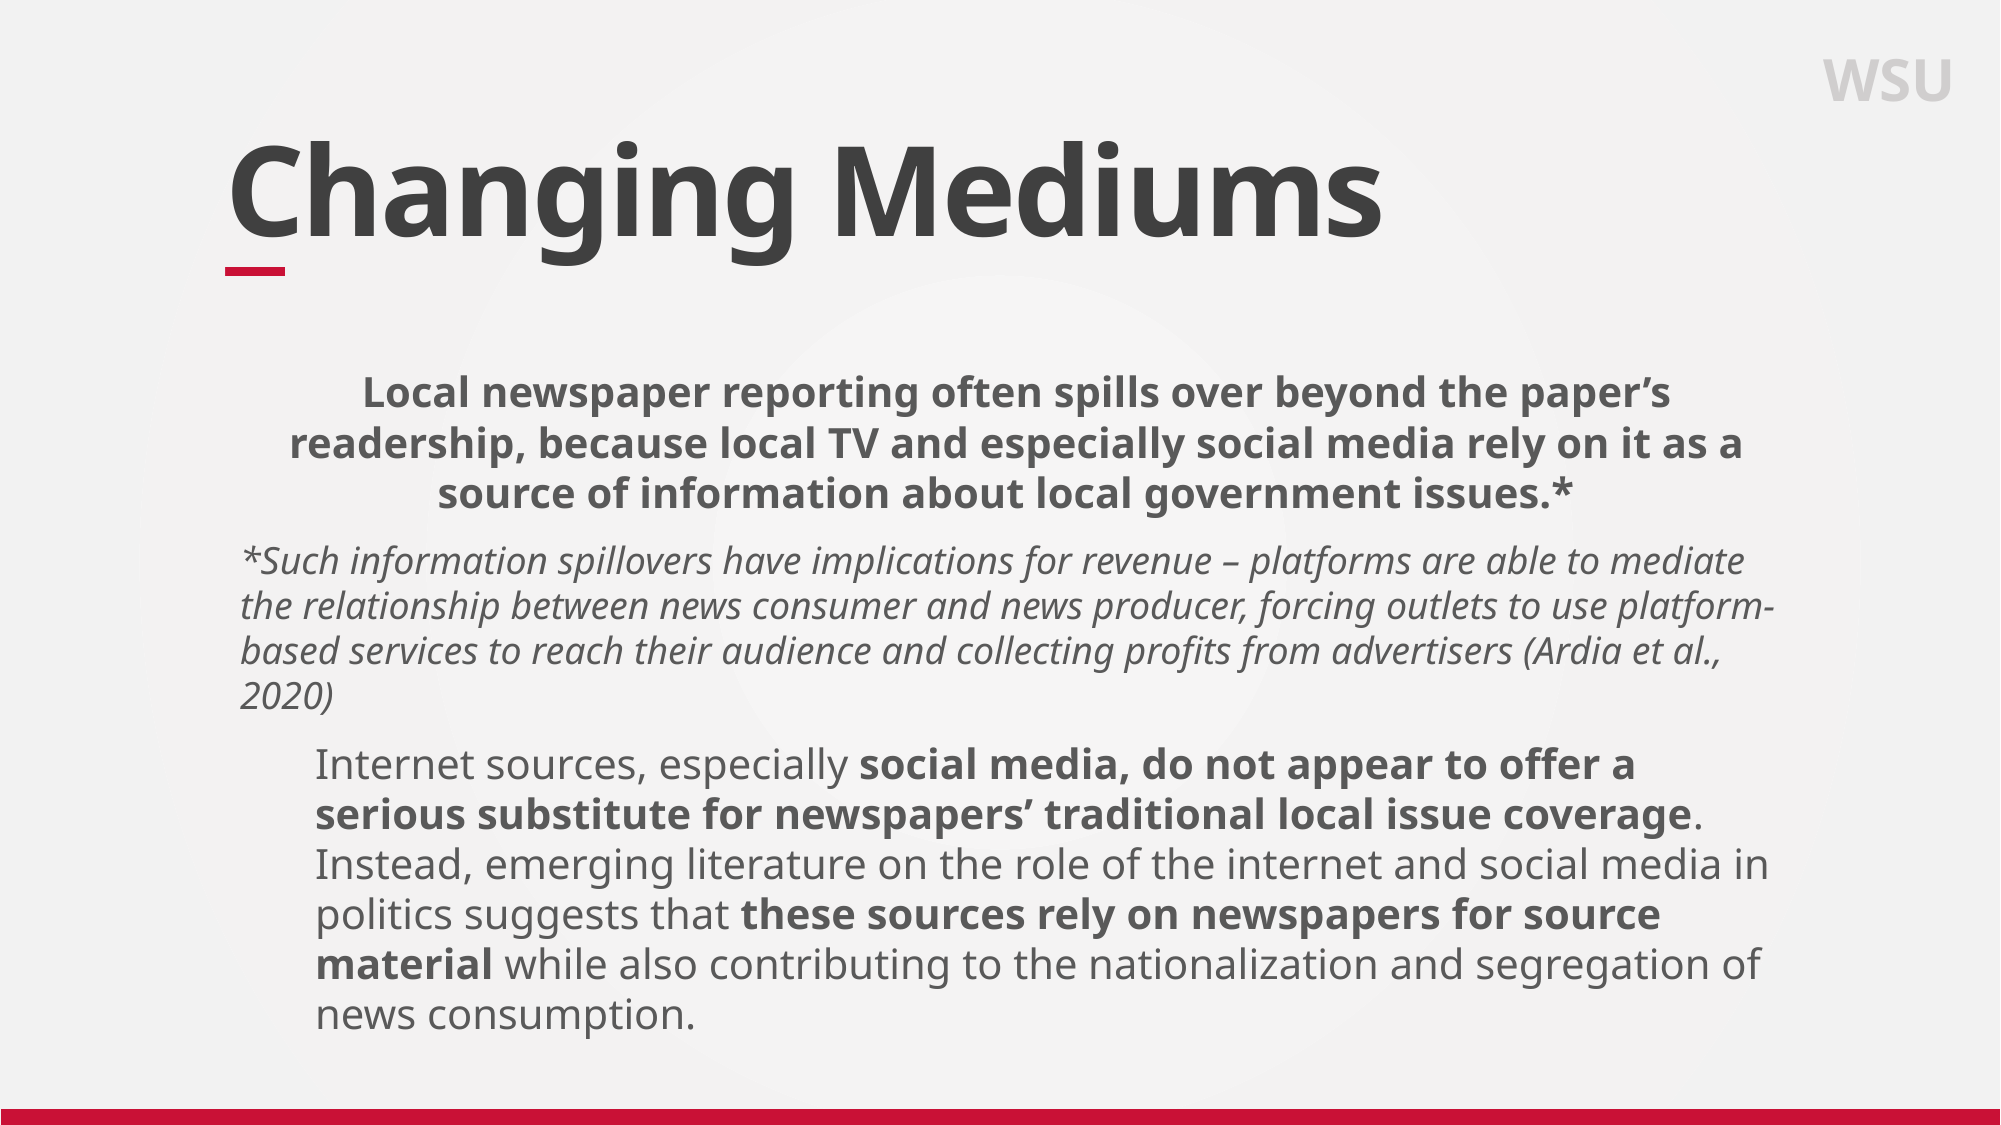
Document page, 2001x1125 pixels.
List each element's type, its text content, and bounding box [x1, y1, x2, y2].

text_box [0, 1109, 2000, 1125]
text_box Local newspaper reporting often spills over beyond the paper’s readership, because local TV and especially social media rely on it as a source of information about local government issues.* *Such information spillovers have implications for revenue – platforms are able to mediate the relationship between news consumer and news producer, forcing outlets to use platform-based services to reach their audience and collecting profits from advertisers (Ardia et al., 2020) Internet sources, especially social media, do not appear to offer a serious substitute for newspapers’ traditional local issue coverage. Instead, emerging literature on the role of the internet and social media in politics suggests that these sources rely on newspapers for source material while also contributing to the nationalization and segregation of news consumption. [224, 358, 1809, 977]
text_box [224, 267, 286, 276]
title Changing Mediums [225, 121, 1500, 272]
text_box WSU [1808, 35, 1971, 121]
